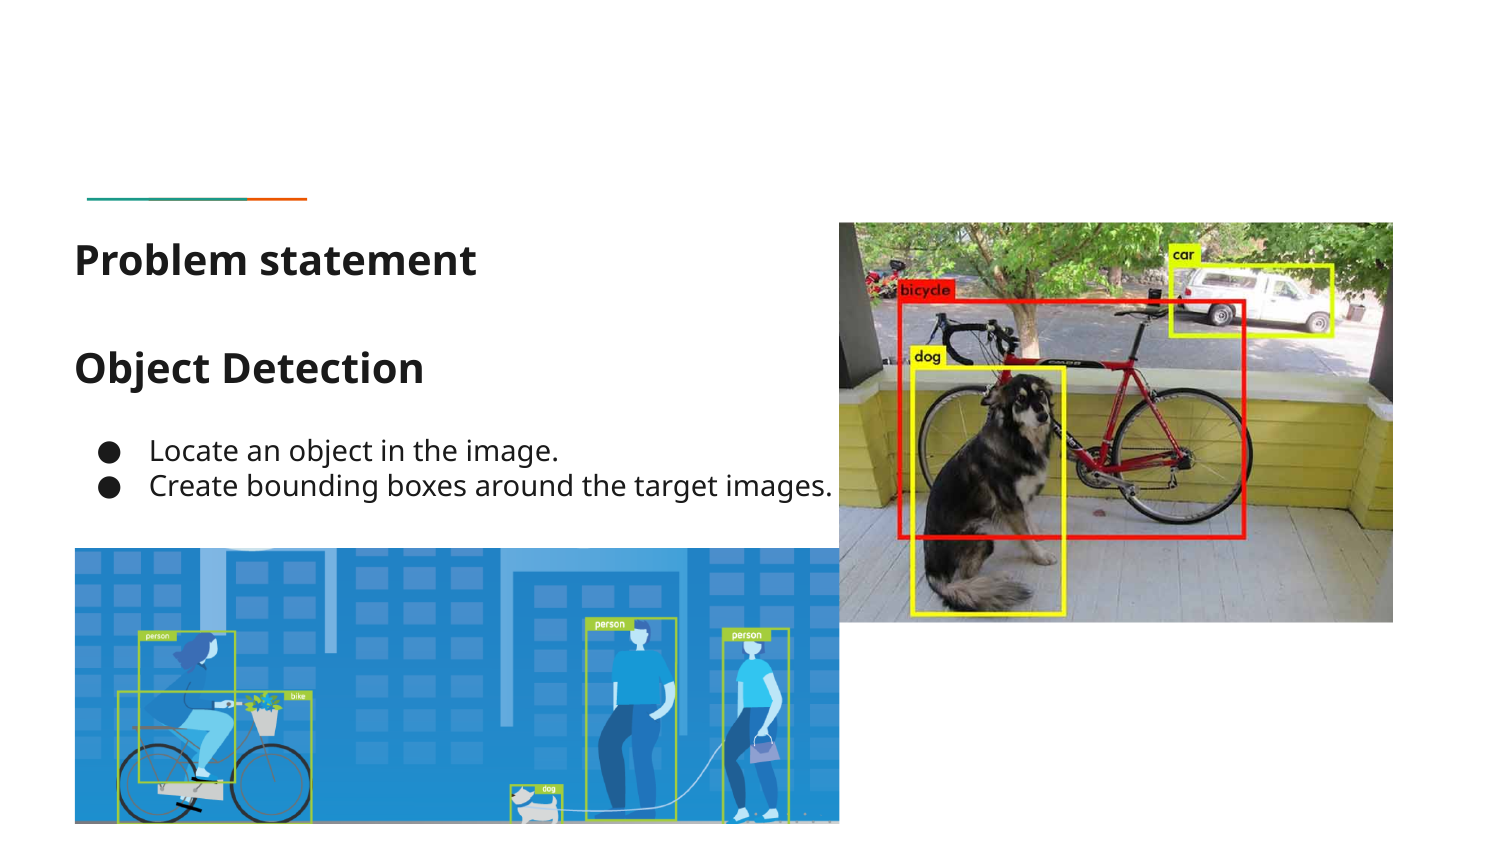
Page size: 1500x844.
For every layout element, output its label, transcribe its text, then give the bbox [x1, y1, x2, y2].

text_box Problem statement [58, 218, 1336, 327]
picture [74, 221, 1394, 825]
text_box Object Detection Locate an object in the image. Create bounding boxes around the target images. [58, 327, 834, 603]
